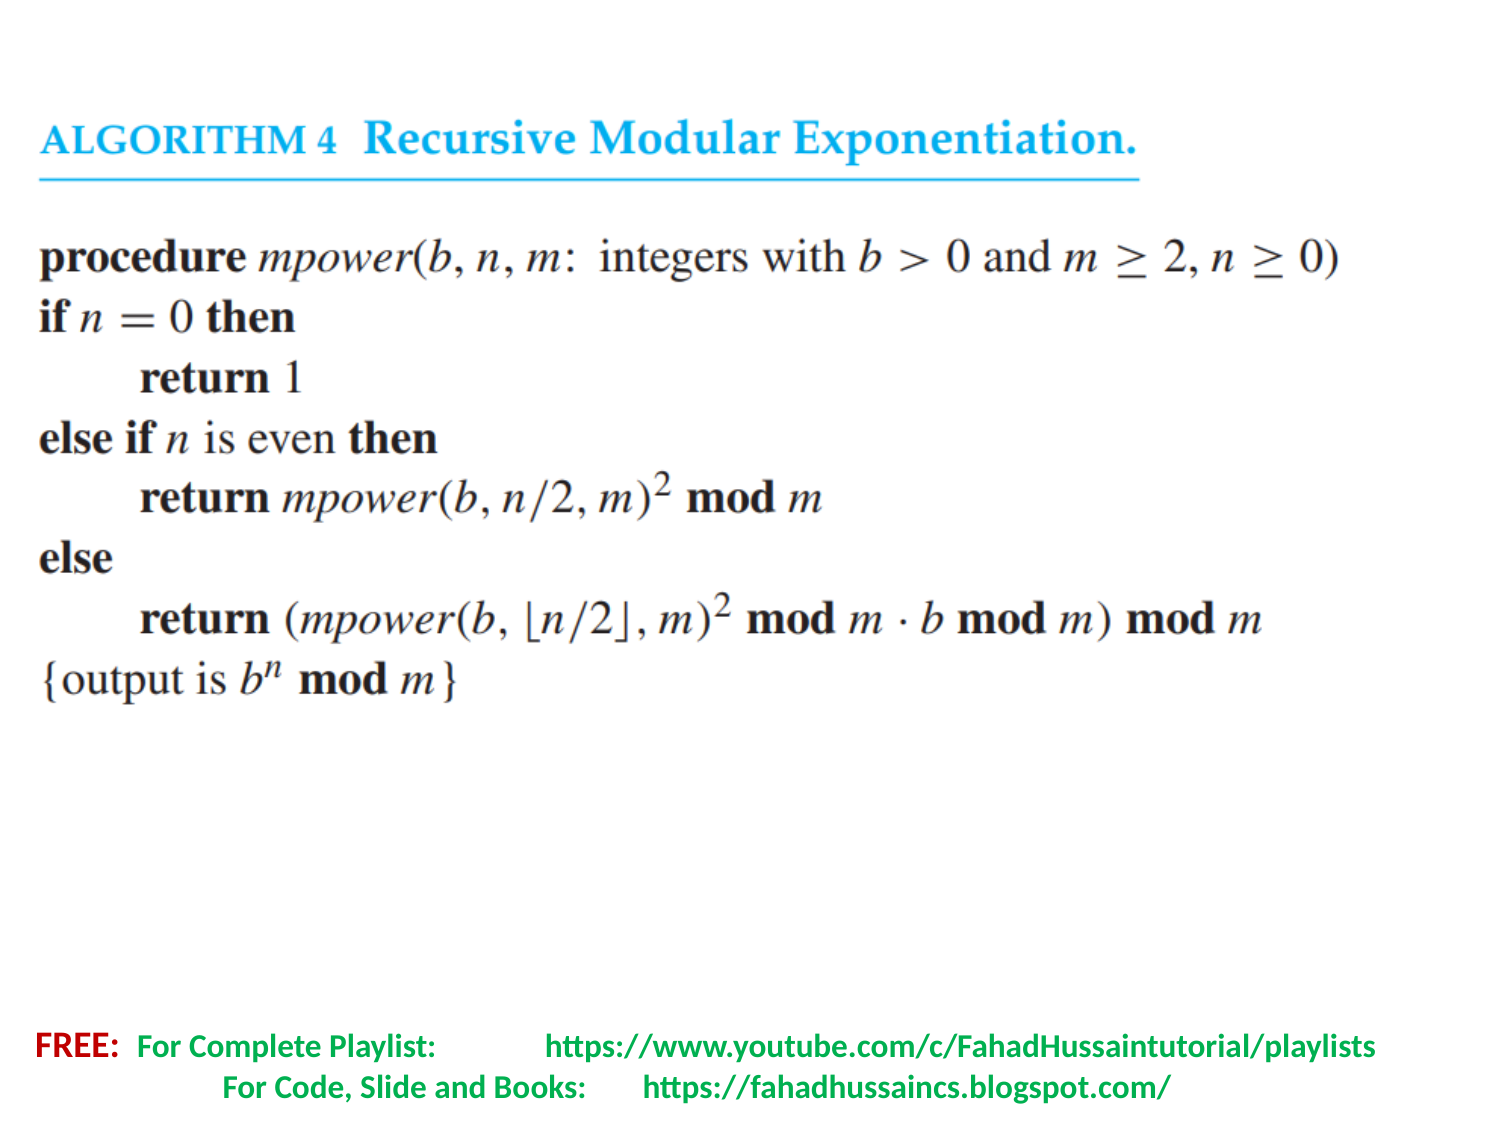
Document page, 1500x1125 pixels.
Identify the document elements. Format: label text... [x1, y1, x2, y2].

picture [20, 99, 1500, 741]
text_box FREE: For Complete Playlist: https://www.youtube.com/c/FahadHussaintutorial/playlists For Code, Slide and Books: https://fahadhussaincs.blogspot.com/ [20, 1012, 1480, 1113]
